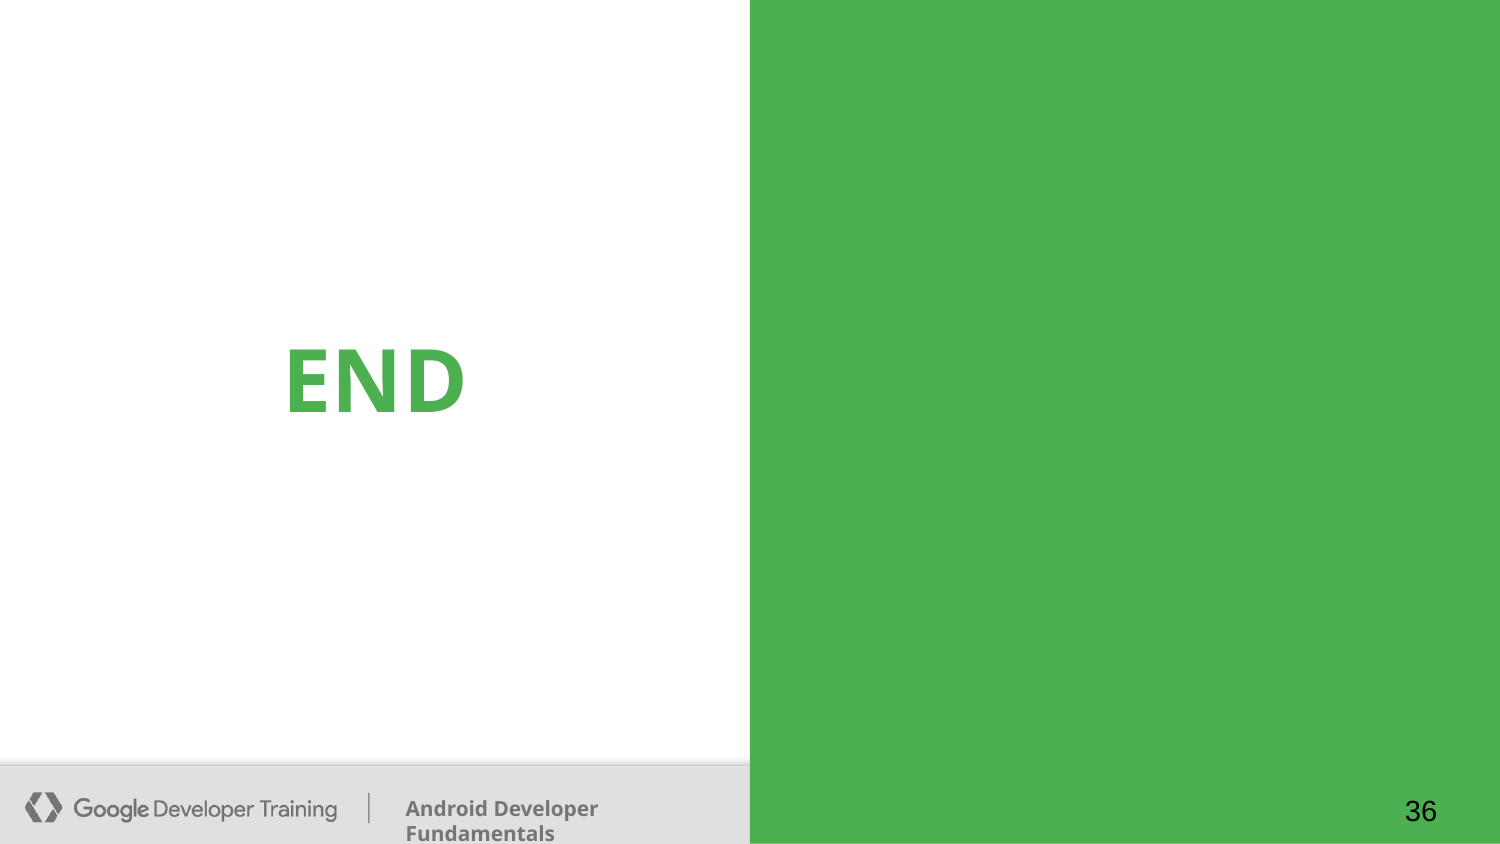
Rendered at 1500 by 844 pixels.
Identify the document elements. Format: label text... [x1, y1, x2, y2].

title END [43, 202, 708, 446]
slide_number 36 [1389, 777, 1480, 842]
picture [0, 0, 749, 844]
